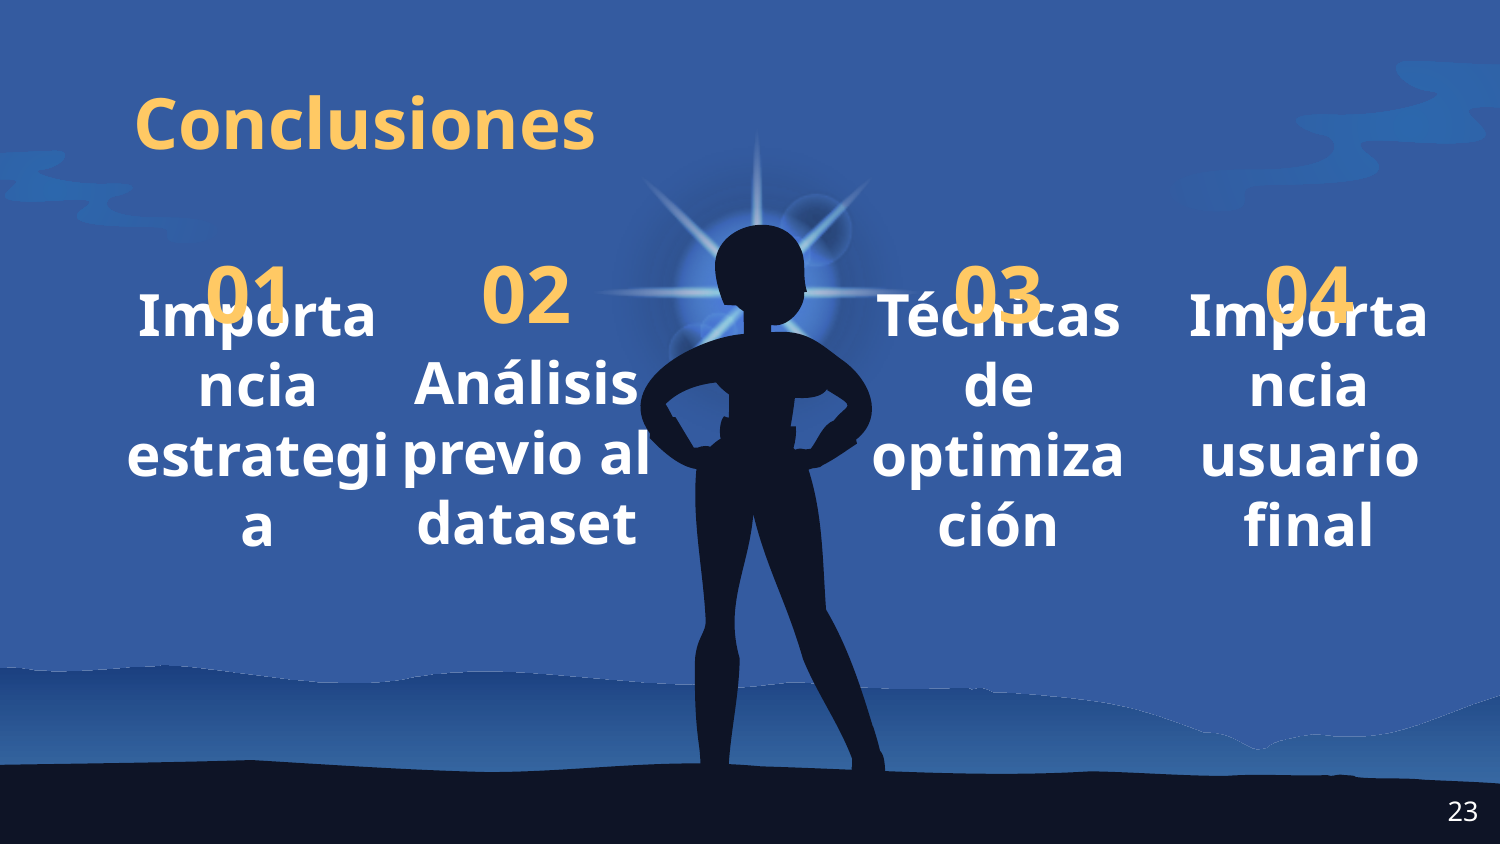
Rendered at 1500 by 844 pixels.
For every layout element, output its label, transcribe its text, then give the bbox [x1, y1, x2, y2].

subtitle Importancia usuario final [1162, 310, 1457, 525]
picture [589, 124, 926, 460]
title Conclusiones [118, 63, 1294, 161]
text_box [676, 468, 886, 817]
title 04 [1246, 248, 1373, 336]
title 01 [187, 248, 314, 336]
title 03 [935, 248, 1062, 336]
subtitle Análisis previo al dataset [379, 335, 675, 568]
slide_number ‹#› [1403, 779, 1494, 844]
subtitle Importancia estrategia [111, 344, 379, 491]
subtitle Técnicas de optimización [851, 344, 1147, 491]
title 02 [463, 248, 584, 336]
